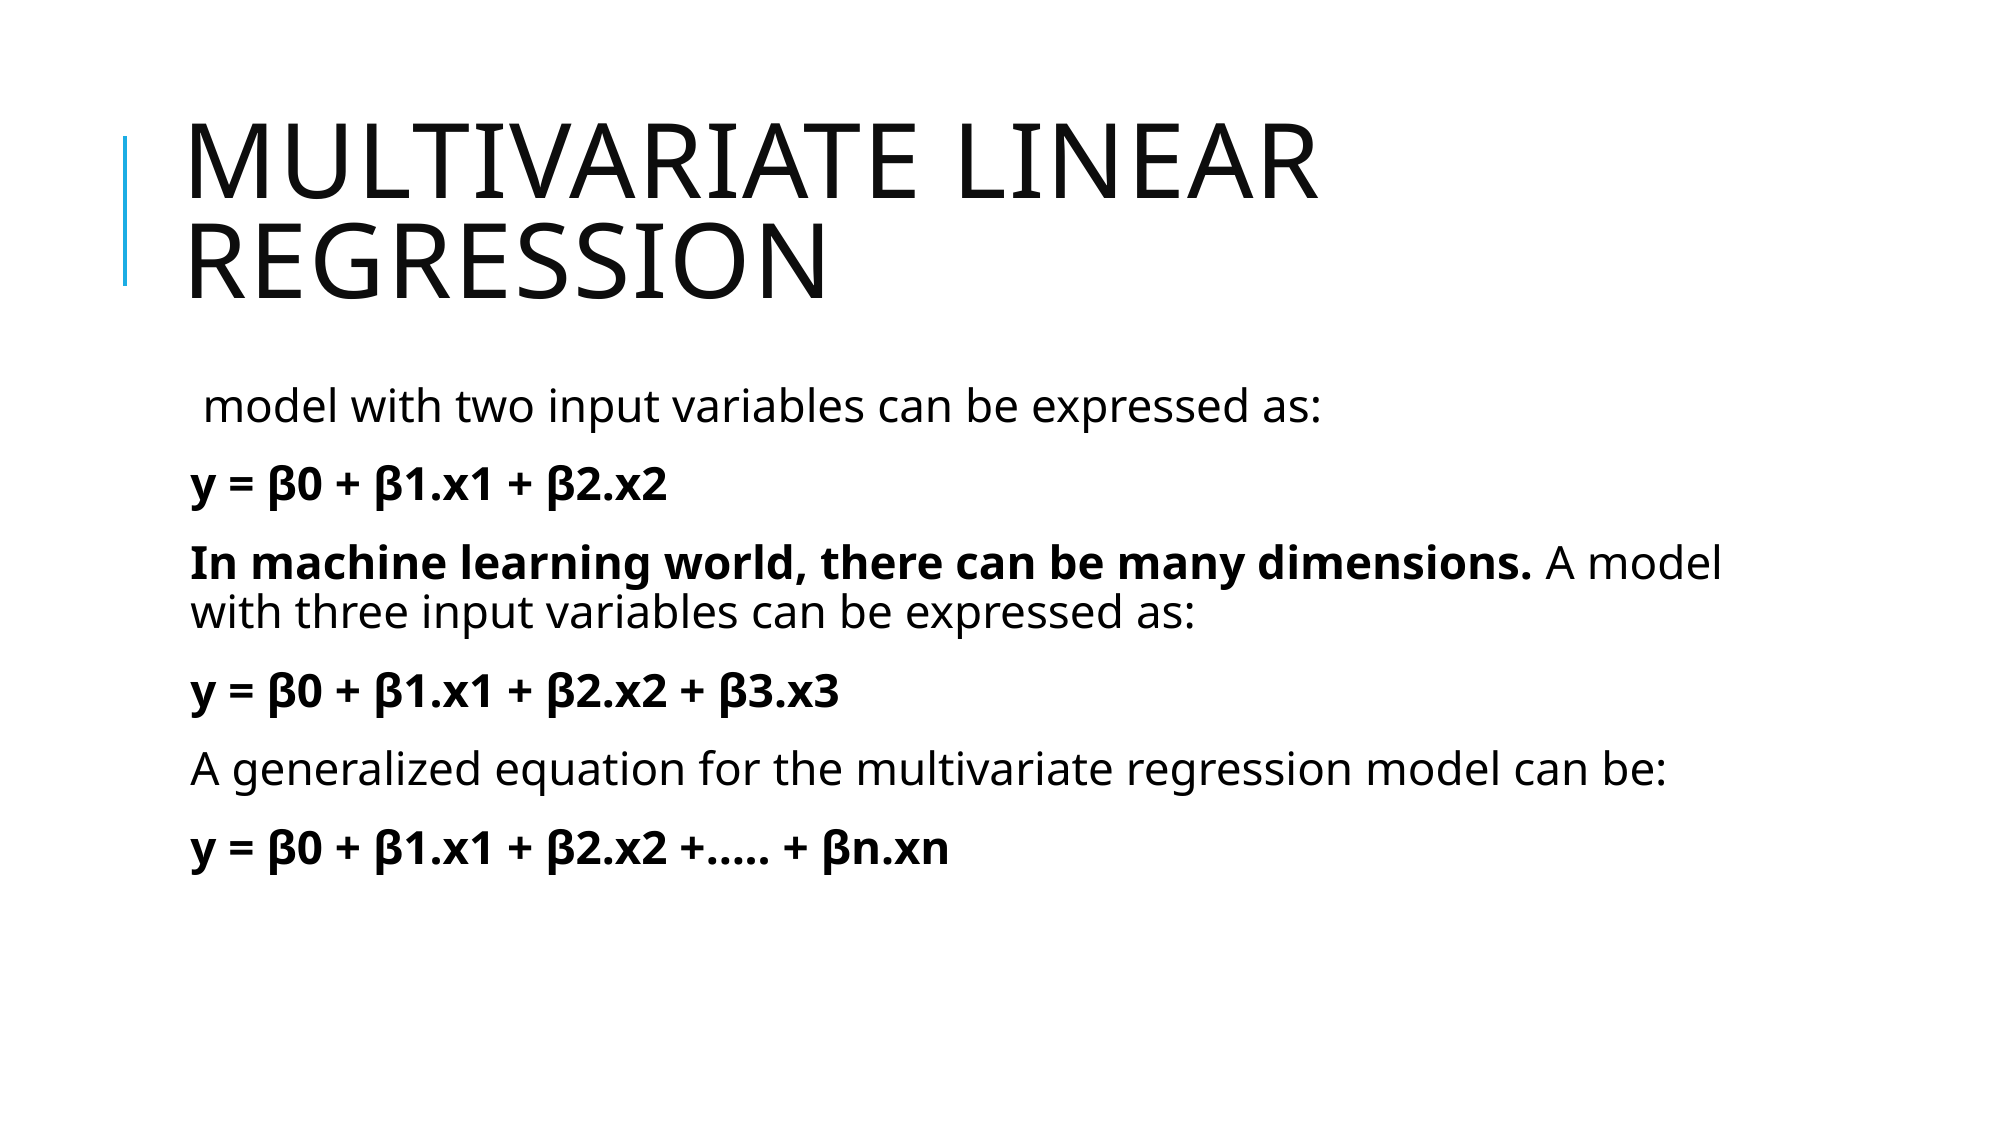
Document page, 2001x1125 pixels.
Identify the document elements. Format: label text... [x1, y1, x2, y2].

title Multivariate Linear RegressionRegression [168, 96, 1763, 342]
list model with two input variables can be expressed as: y = β0 + β1.x1 + β2.x2 In machine learning world, there can be many dimensions. A model with three input variables can be expressed as: y = β0 + β1.x1 + β2.x2 + β3.x3 A generalized equation for the multivariate regression model can be: y = β0 + β1.x1 + β2.x2 +….. + βn.xn [168, 375, 1763, 1035]
